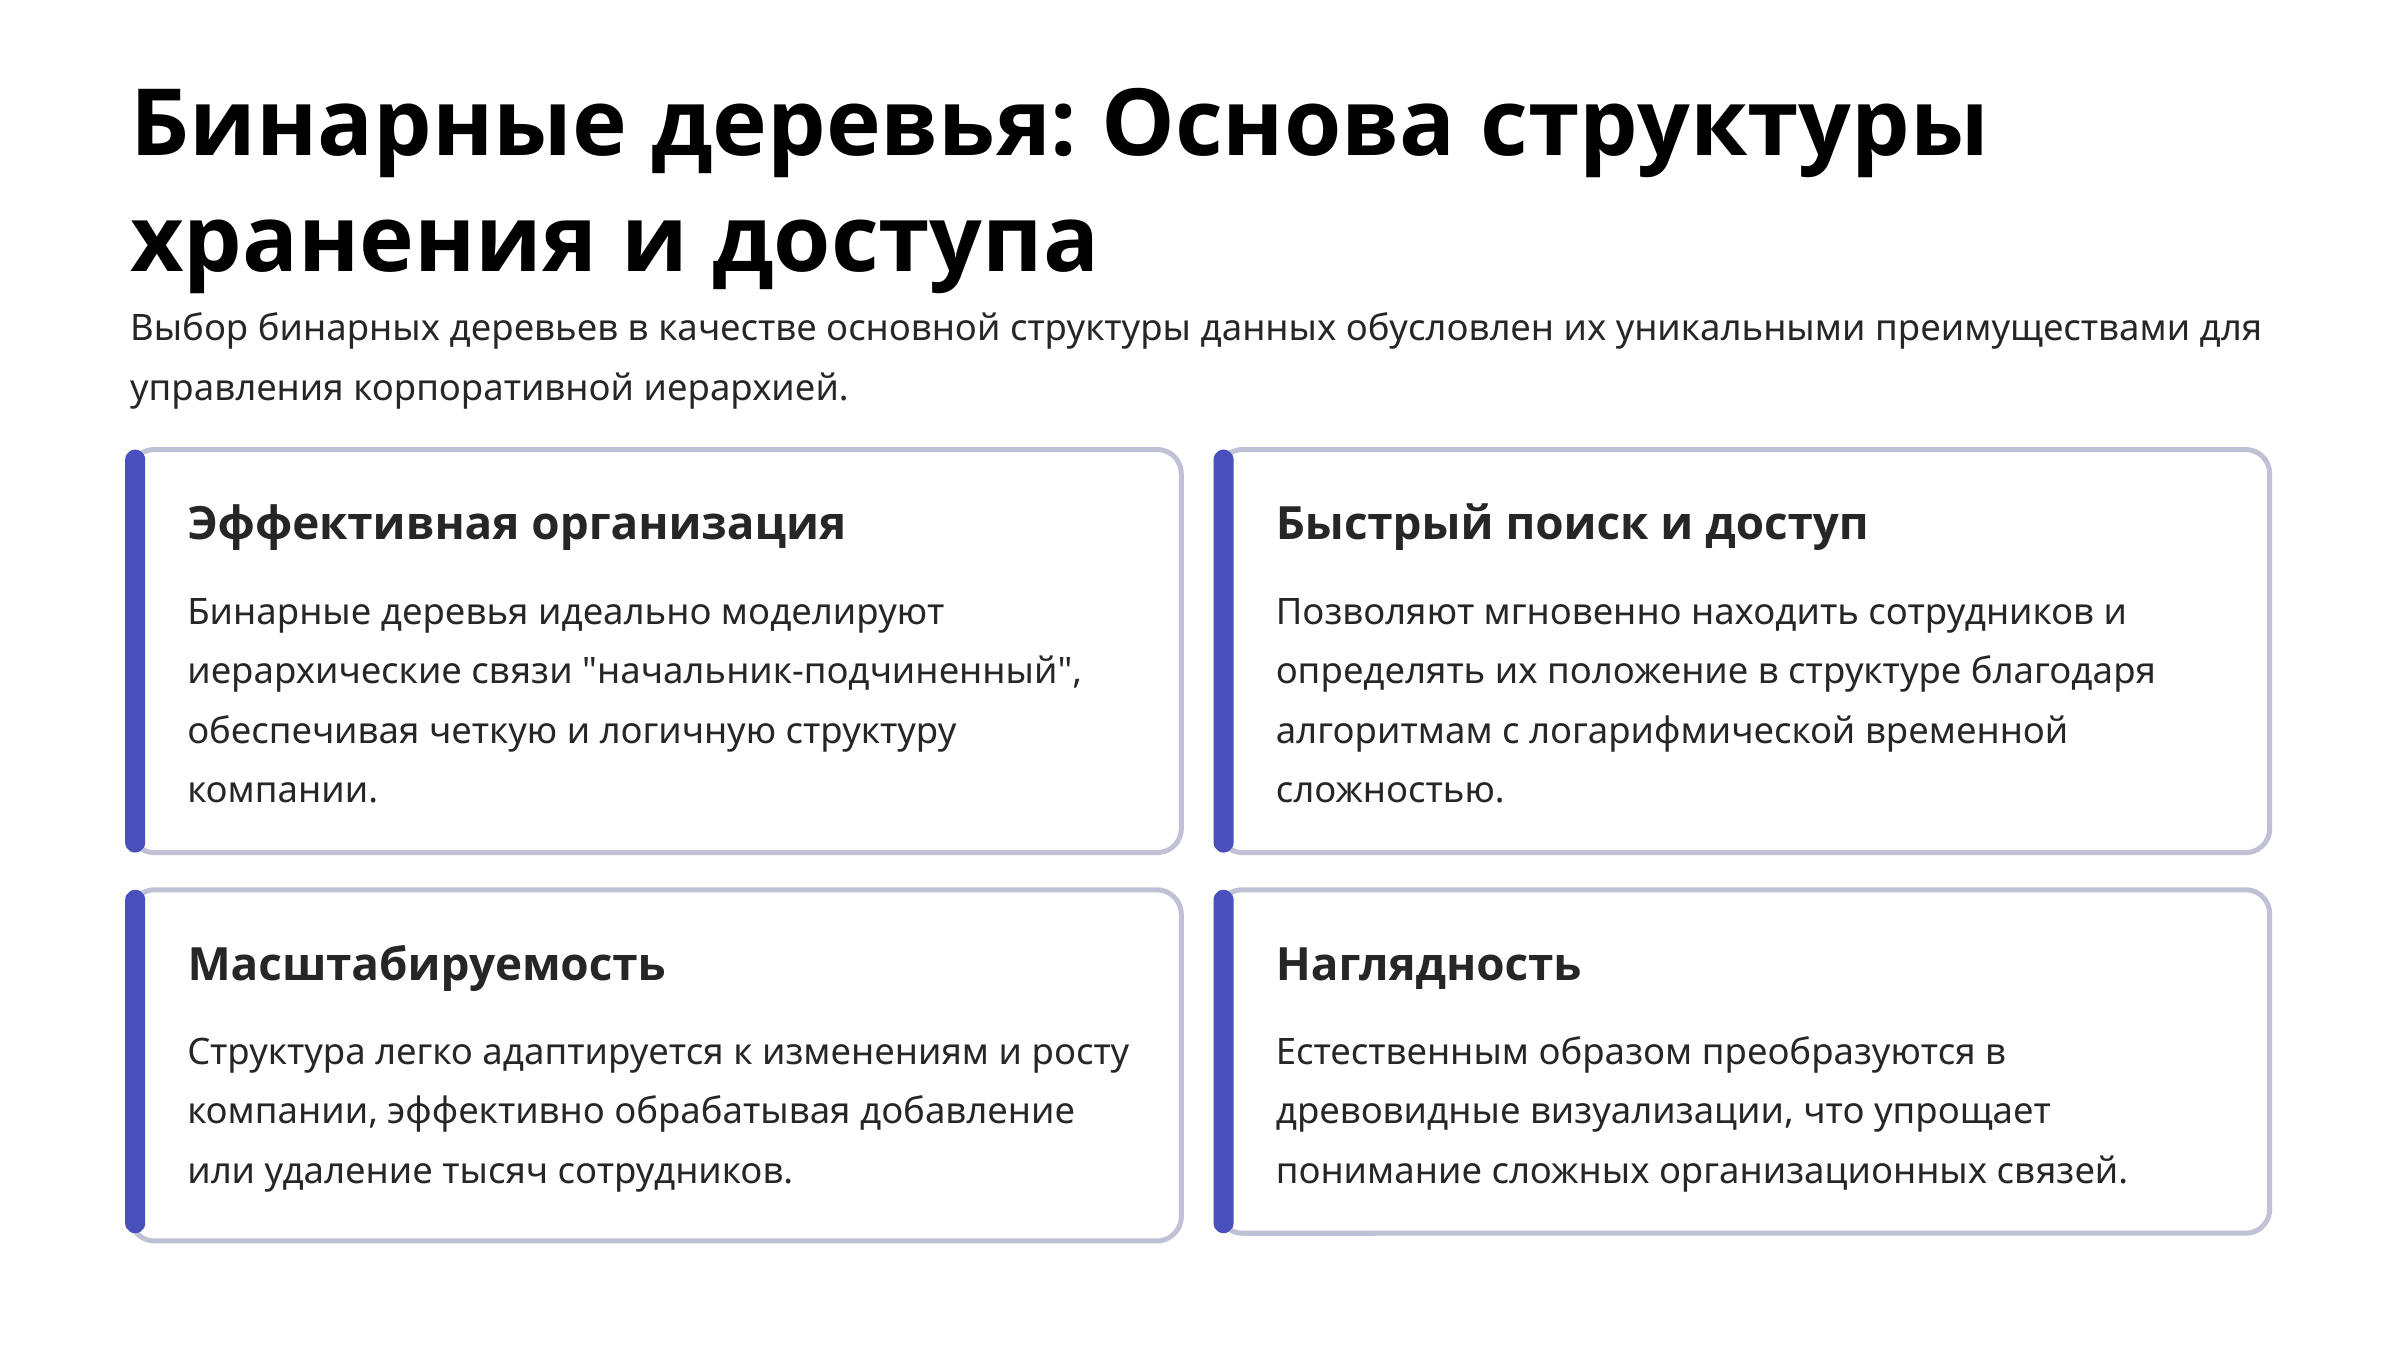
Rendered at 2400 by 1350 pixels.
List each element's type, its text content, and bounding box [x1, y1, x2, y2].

text_box [125, 449, 146, 853]
text_box [137, 889, 1182, 1241]
text_box Естественным образом преобразуются в древовидные визуализации, что упрощает понимание сложных организационных связей. [1275, 1012, 2228, 1191]
text_box Эффективная организация [187, 491, 823, 550]
text_box Наглядность [1275, 932, 1741, 991]
text_box [1231, 449, 2270, 853]
text_box [143, 449, 1182, 853]
text_box [1213, 449, 1234, 853]
text_box Выбор бинарных деревьев в качестве основной структуры данных обусловлен их уникальными преимуществами для управления корпоративной иерархией. [130, 288, 2270, 408]
text_box Бинарные деревья идеально моделируют иерархические связи "начальник-подчиненный", обеспечивая четкую и логичную структуру компании. [187, 572, 1140, 811]
text_box [125, 889, 146, 1234]
text_box [1231, 889, 2270, 1234]
text_box Структура легко адаптируется к изменениям и росту компании, эффективно обрабатывая добавление или удаление тысяч сотрудников. [187, 1012, 1140, 1191]
text_box [1213, 889, 1234, 1234]
text_box Масштабируемость [187, 932, 661, 991]
text_box Позволяют мгновенно находить сотрудников и определять их положение в структуре благодаря алгоритмам с логарифмической временной сложностью. [1275, 572, 2228, 811]
text_box Бинарные деревья: Основа структуры хранения и доступа [130, 58, 1898, 247]
text_box Быстрый поиск и доступ [1275, 491, 1860, 550]
